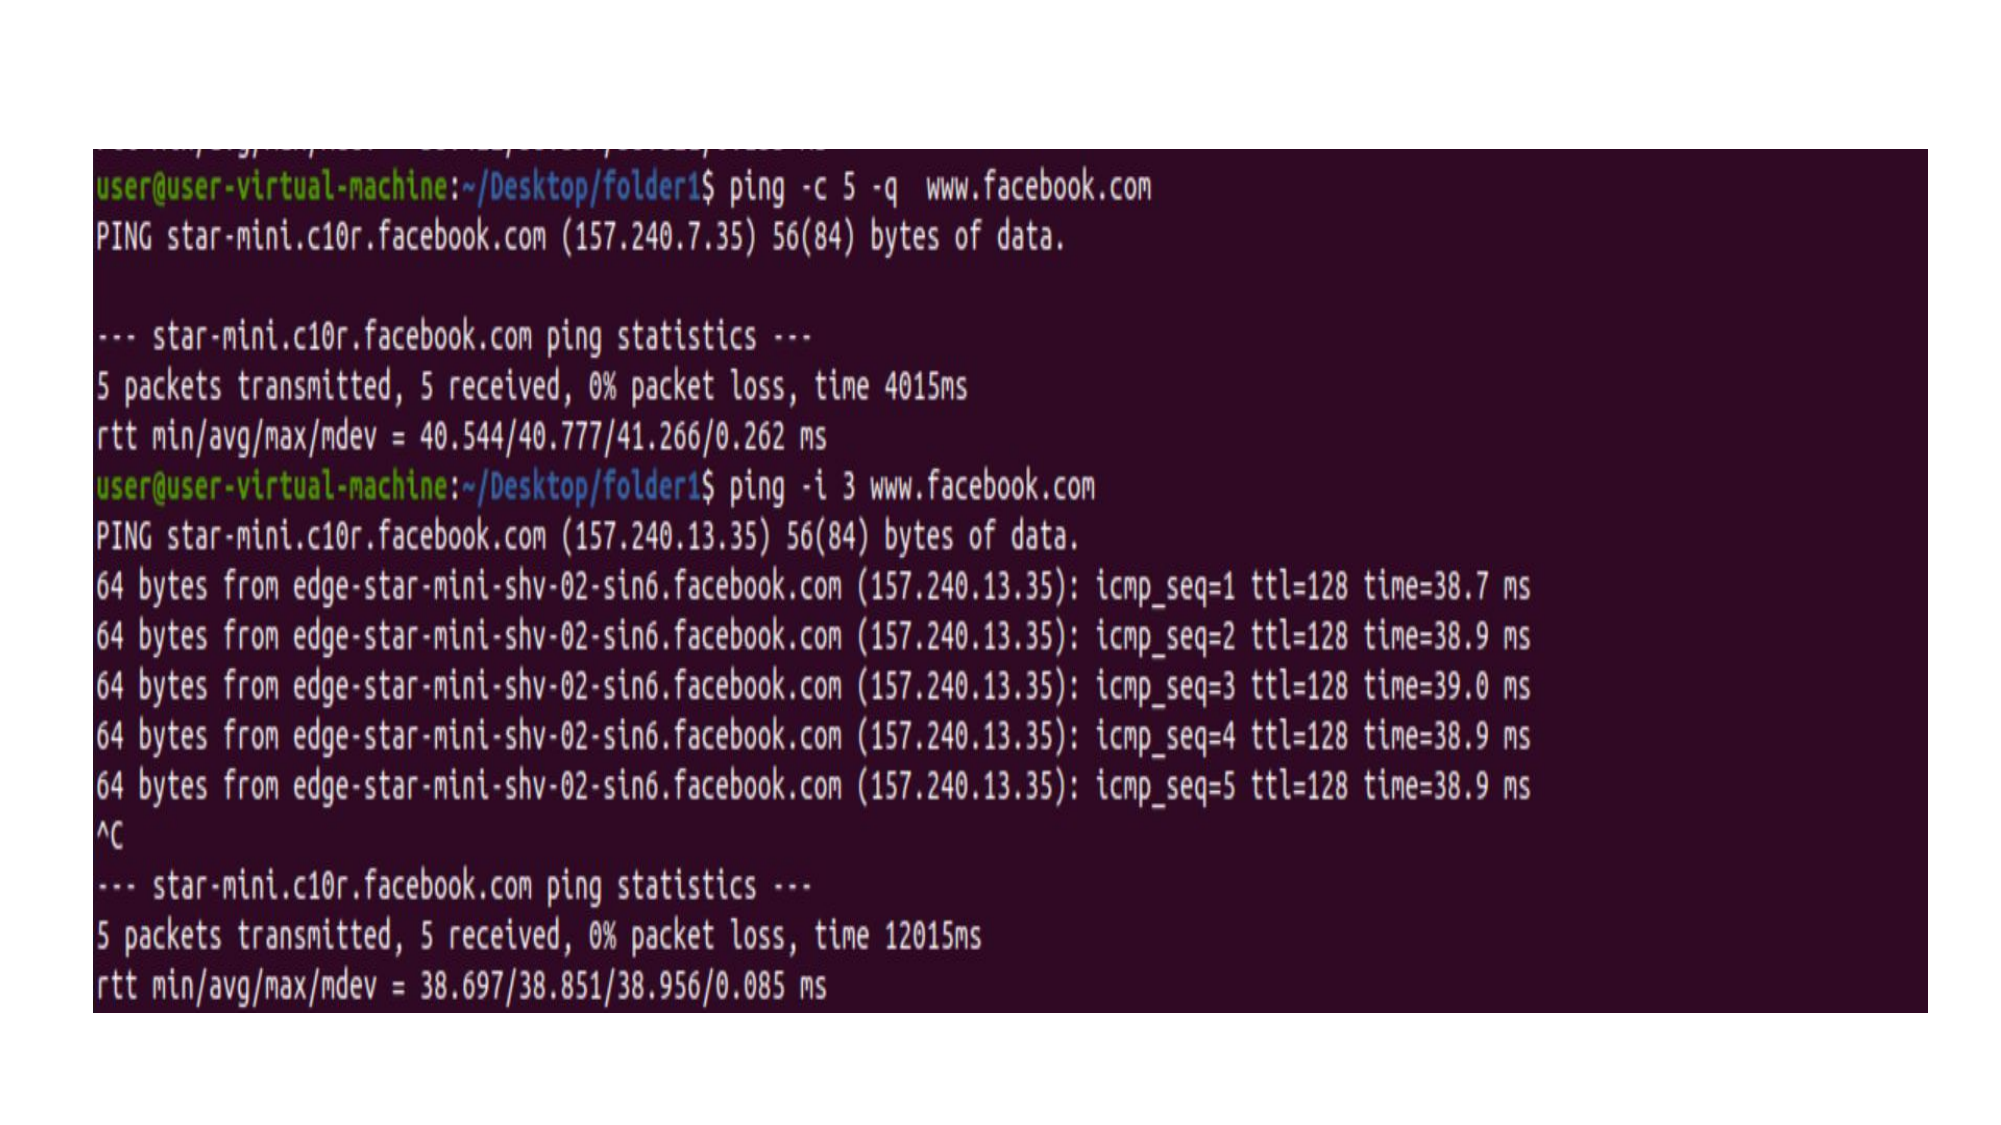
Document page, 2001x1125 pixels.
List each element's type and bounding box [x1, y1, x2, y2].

picture [93, 149, 1928, 1013]
